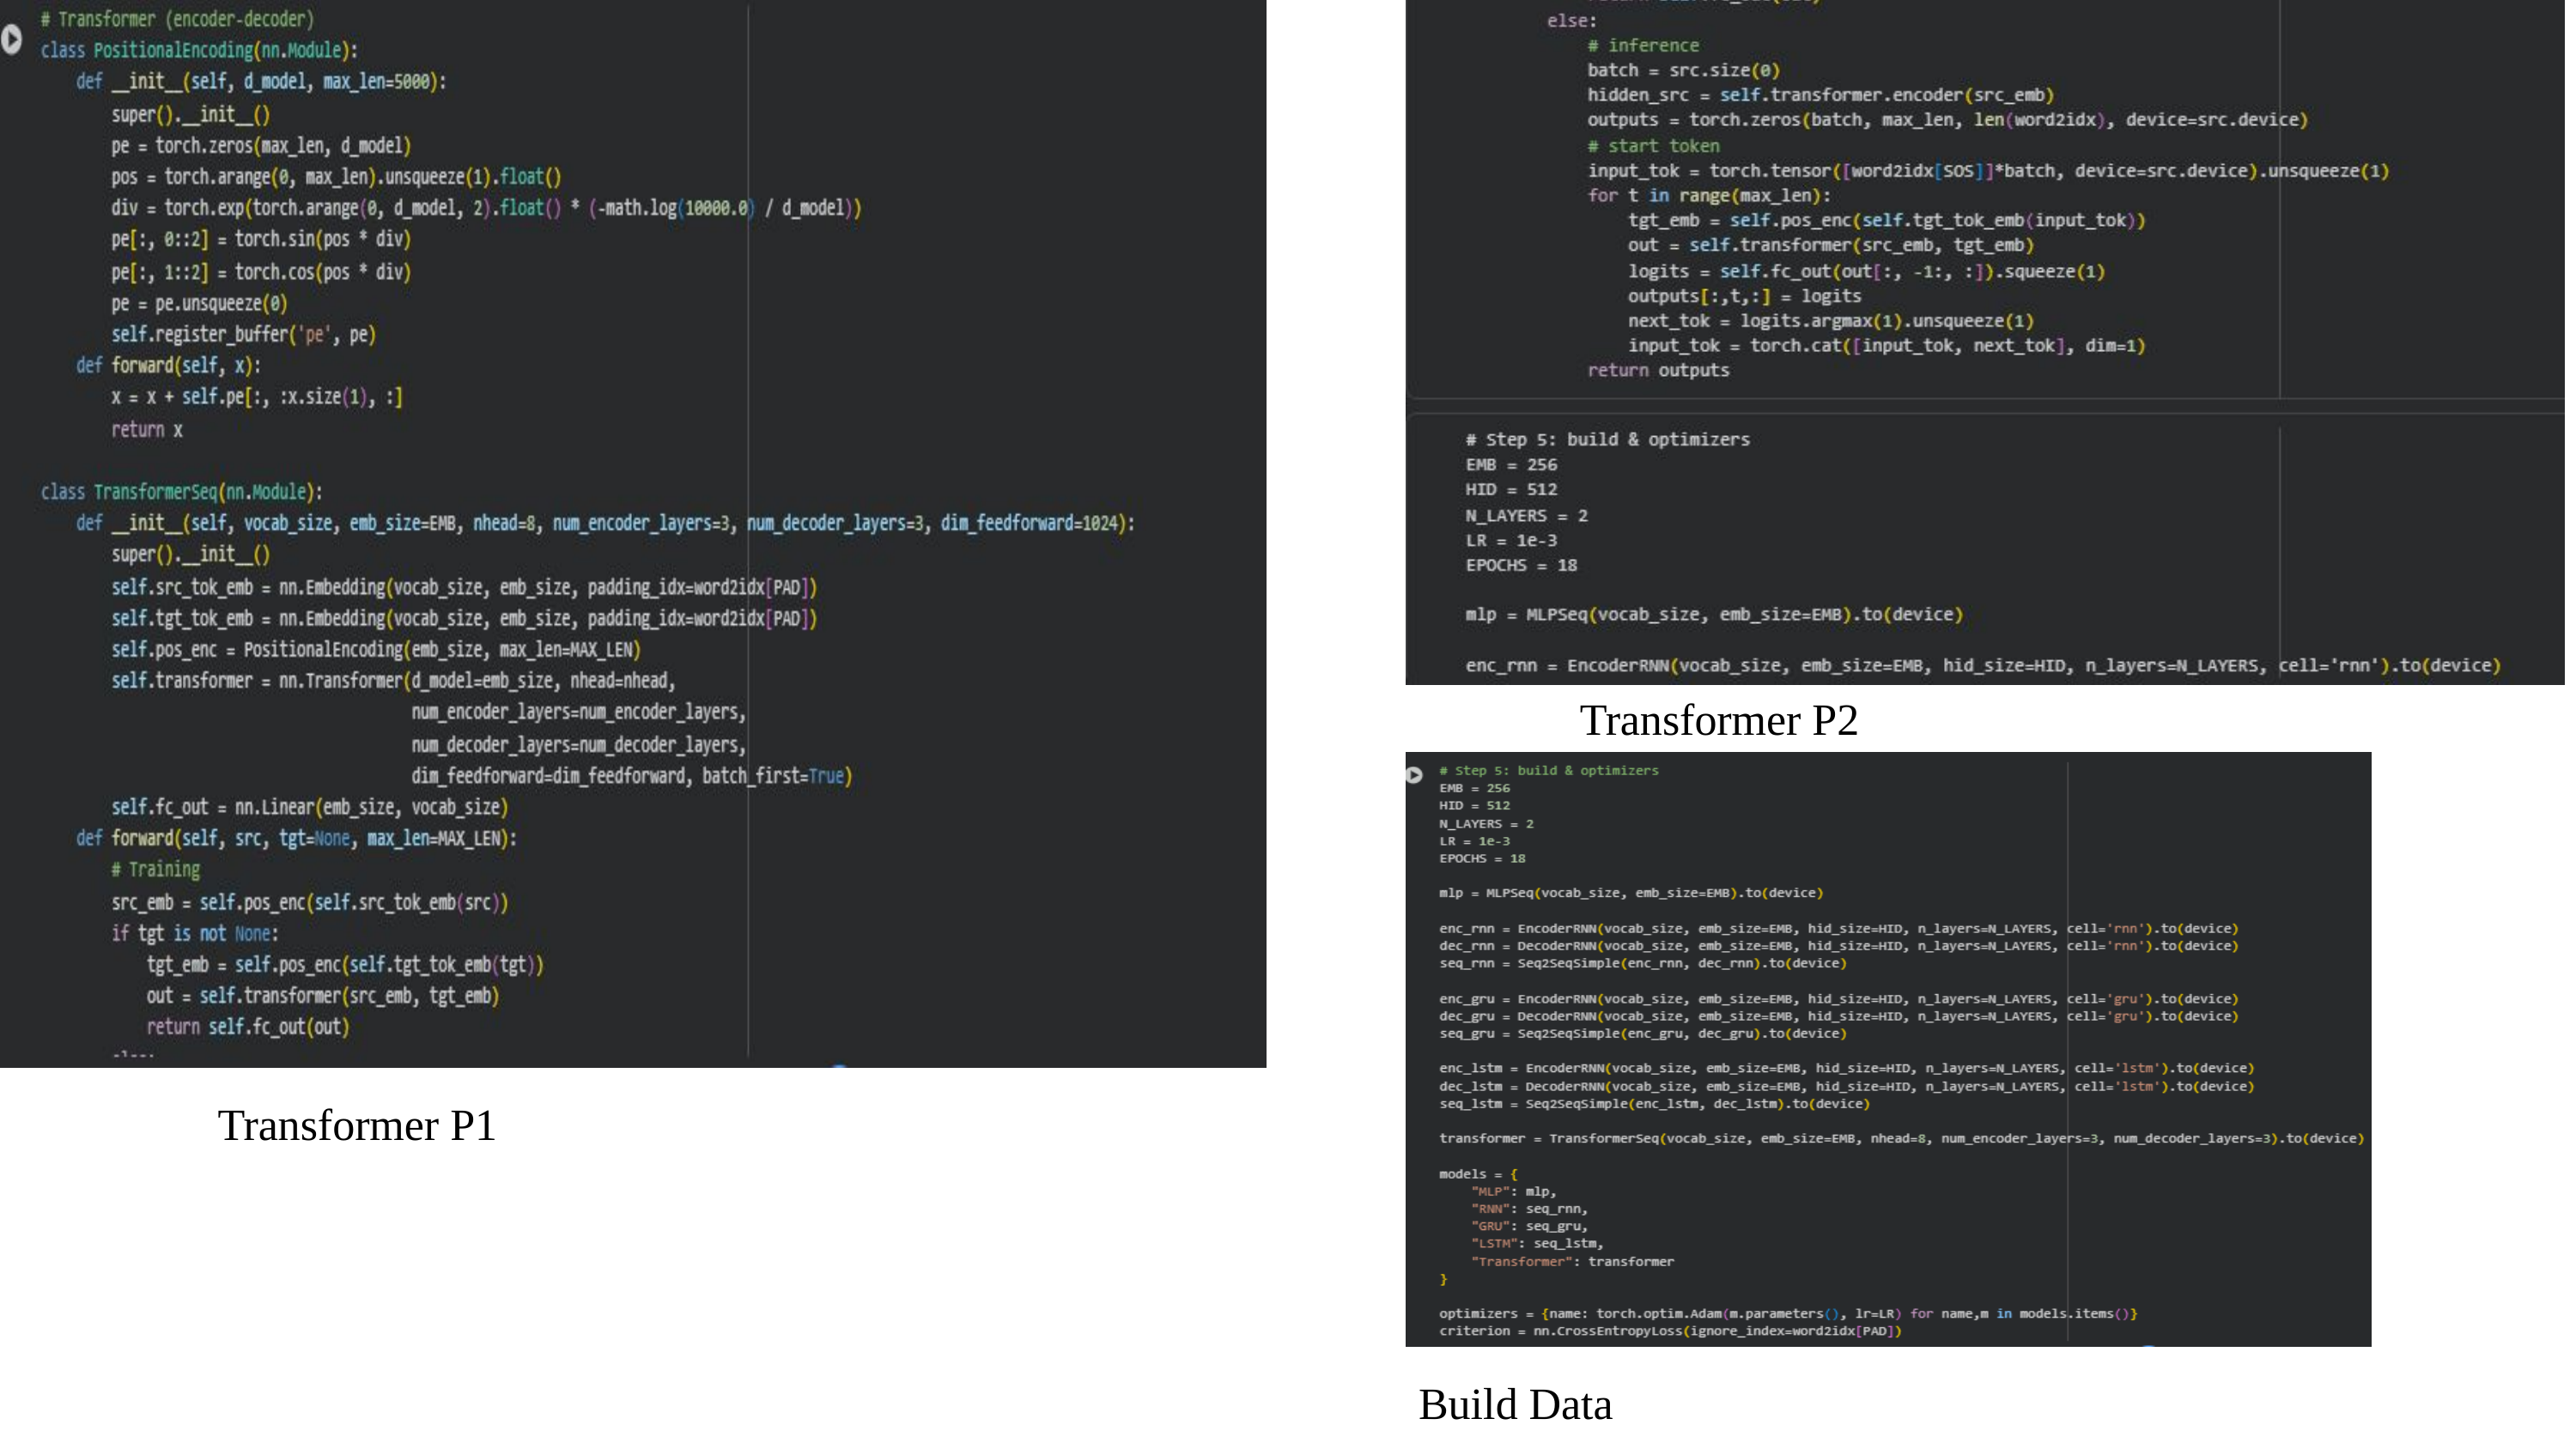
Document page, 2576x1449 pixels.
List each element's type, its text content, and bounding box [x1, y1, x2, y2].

text_box Build Data [1406, 1367, 2308, 1434]
picture [1406, 0, 2565, 686]
text_box Transformer P2 [1566, 693, 2115, 750]
picture [1406, 751, 2372, 1347]
text_box Transformer P1 [204, 1088, 714, 1155]
picture [0, 0, 1267, 1068]
